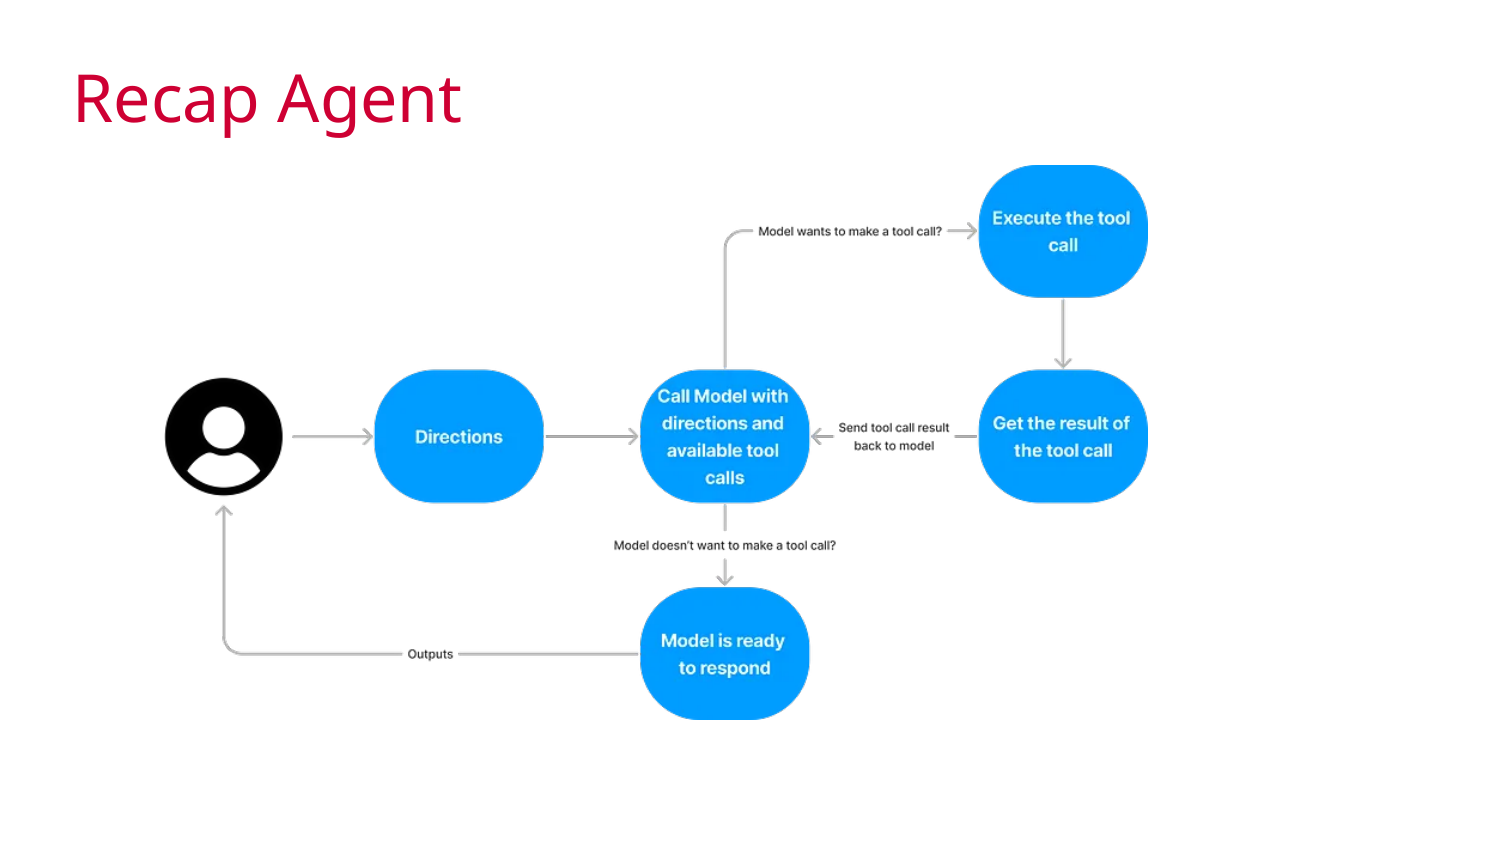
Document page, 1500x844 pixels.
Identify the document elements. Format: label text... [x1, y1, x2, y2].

picture [157, 164, 1148, 720]
title Recap Agent [72, 56, 1428, 136]
